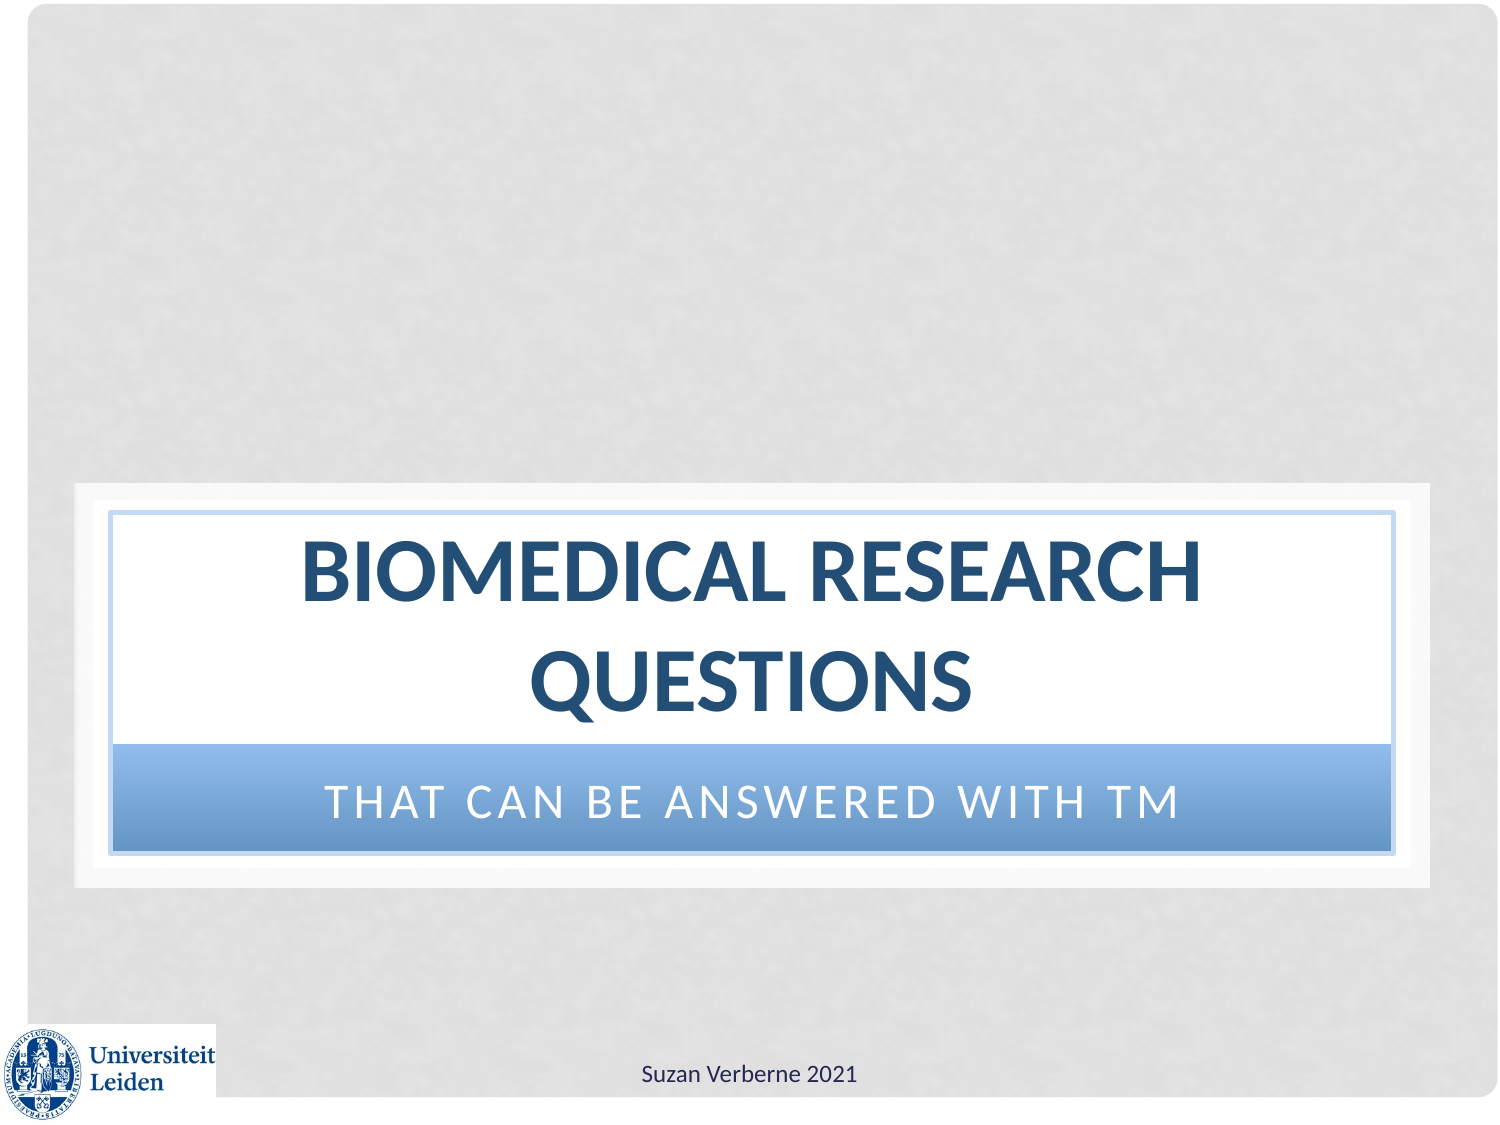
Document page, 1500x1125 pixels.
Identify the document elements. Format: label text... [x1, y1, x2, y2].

picture [0, 1024, 216, 1125]
list that can be answered with TM [120, 755, 1384, 842]
footer Suzan Verberne 2021 [512, 1042, 988, 1103]
title Biomedical research questions [120, 525, 1384, 738]
